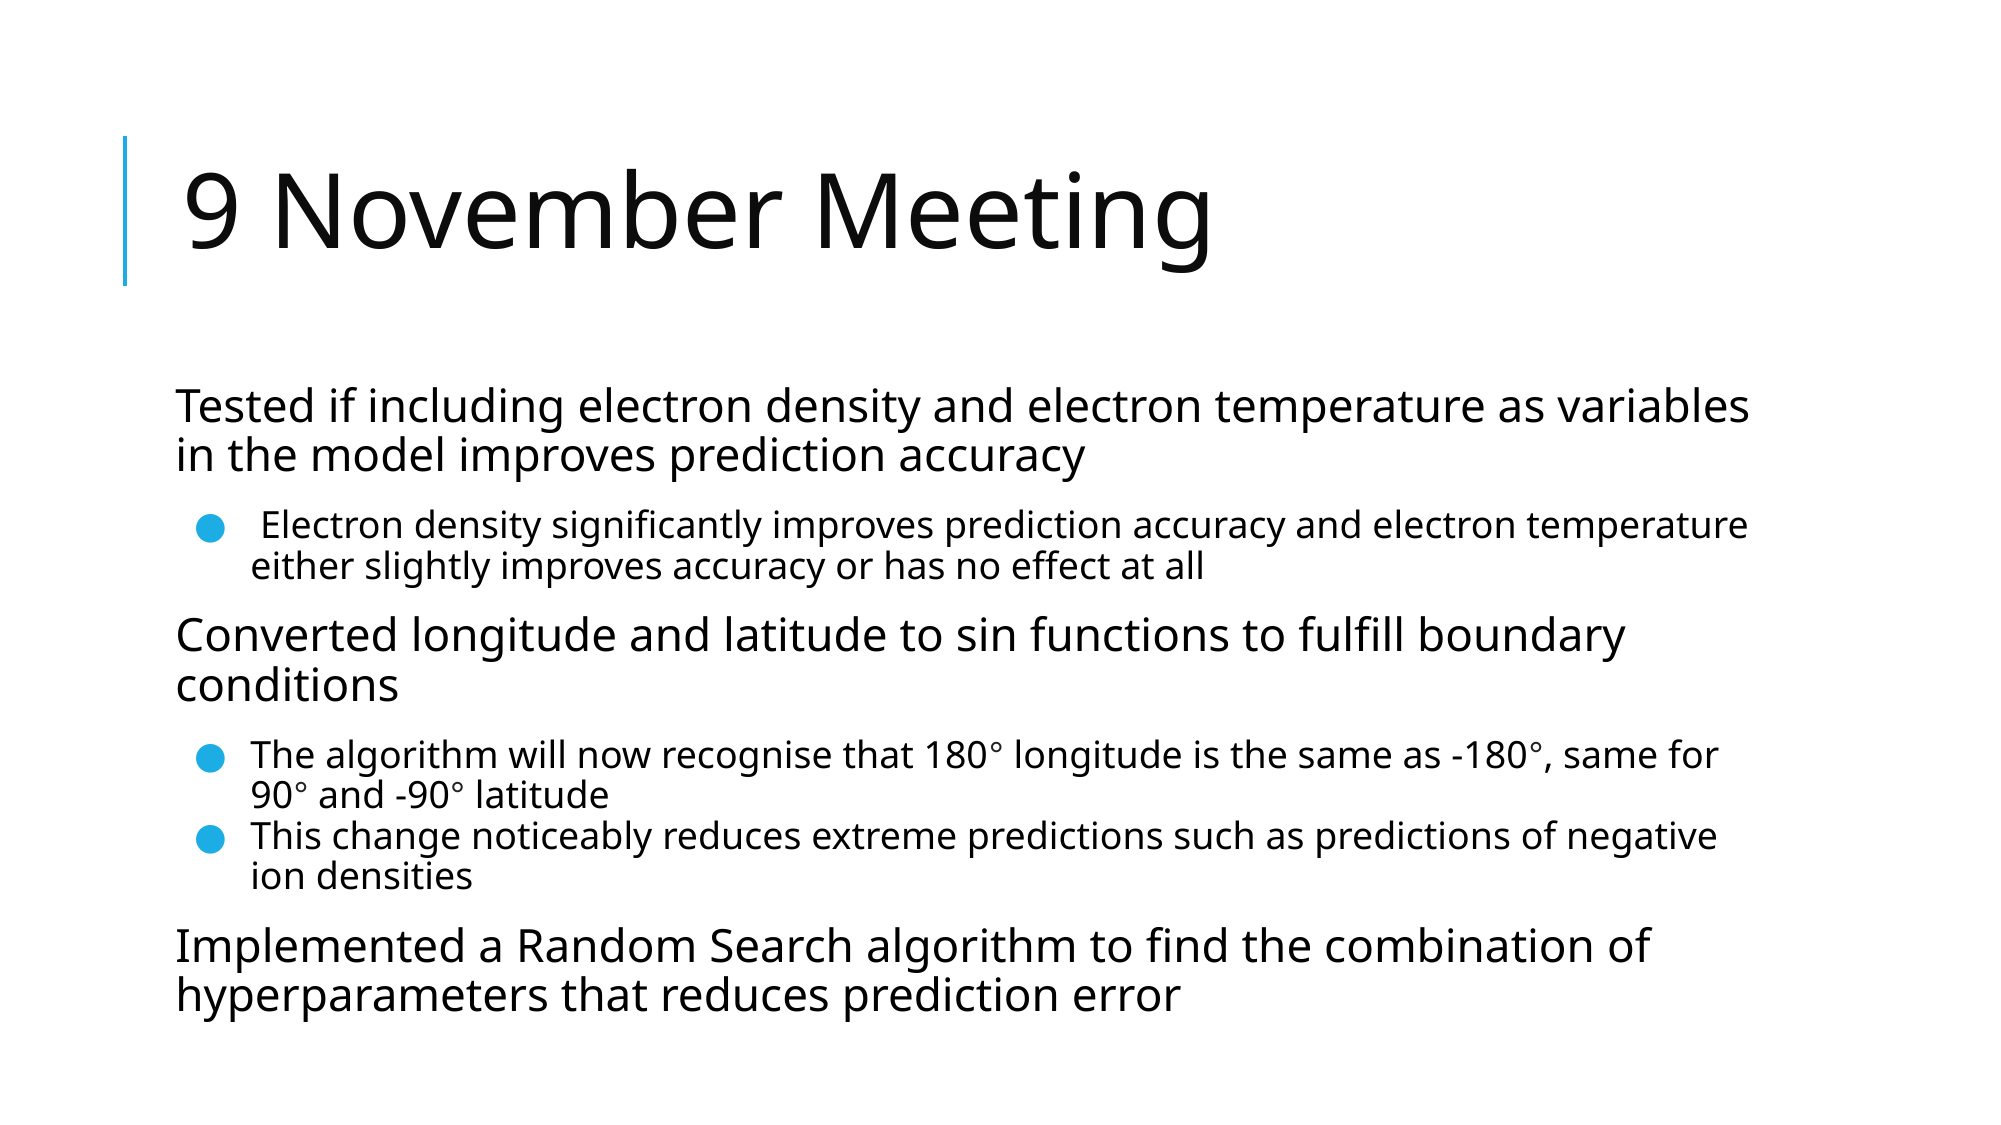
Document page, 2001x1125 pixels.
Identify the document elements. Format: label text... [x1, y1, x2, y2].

list Tested if including electron density and electron temperature as variables in the model improves prediction accuracy Electron density significantly improves prediction accuracy and electron temperature either slightly improves accuracy or has no effect at all Converted longitude and latitude to sin functions to fulfill boundary conditions The algorithm will now recognise that 180° longitude is the same as -180°, same for 90° and -90° latitude This change noticeably reduces extreme predictions such as predictions of negative ion densities Implemented a Random Search algorithm to find the combination of hyperparameters that reduces prediction error [168, 375, 1763, 1035]
title 9 November Meeting [168, 96, 1763, 342]
